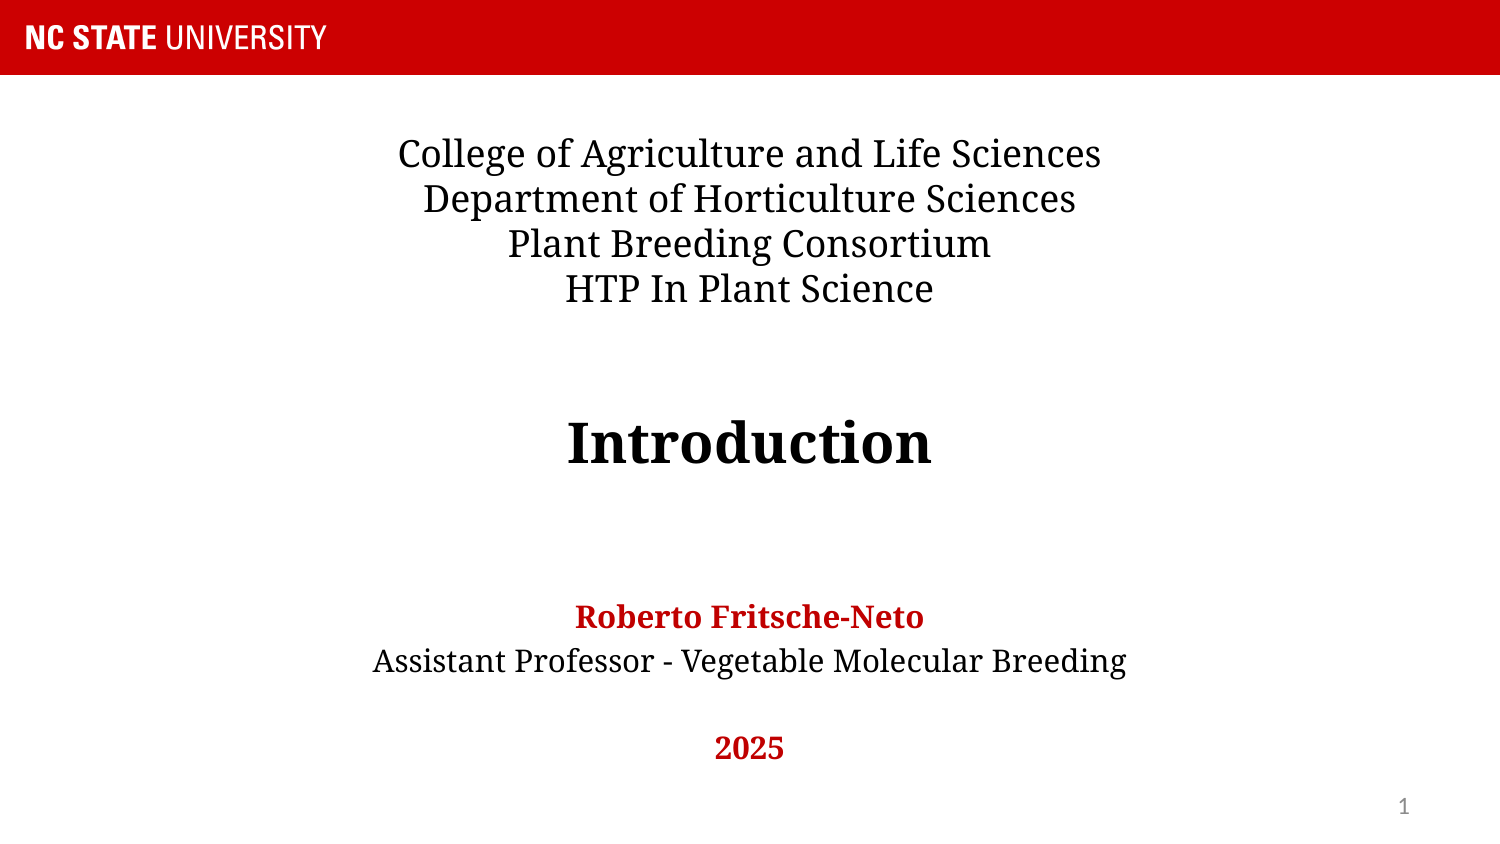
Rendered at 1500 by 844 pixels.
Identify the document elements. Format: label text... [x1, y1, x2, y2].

picture [0, 0, 1500, 75]
text_box Introduction [68, 363, 1432, 519]
text_box College of Agriculture and Life Sciences Department of Horticulture Sciences Plant Breeding Consortium HTP In Plant Science [68, 95, 1432, 345]
slide_number 1 [1074, 782, 1425, 827]
text_box Roberto Fritsche-Neto Assistant Professor - Vegetable Molecular Breeding 2025 [230, 591, 1270, 783]
